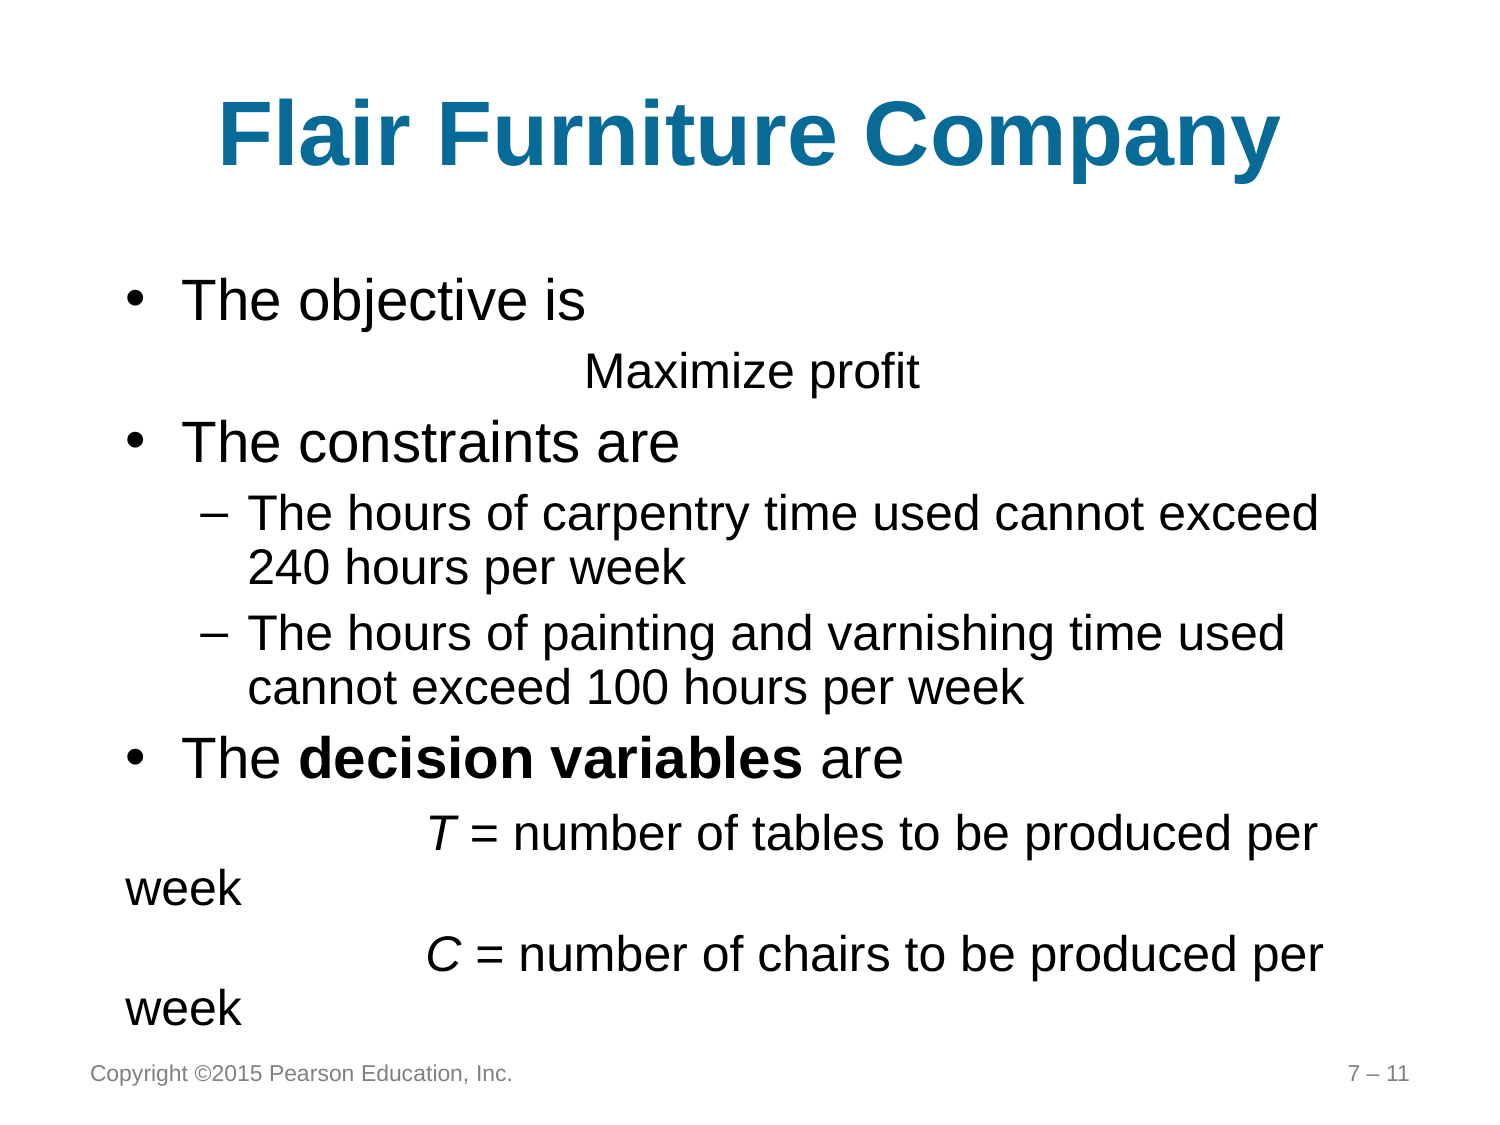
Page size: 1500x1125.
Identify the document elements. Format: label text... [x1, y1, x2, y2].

slide_number 7 – 11 [1074, 1042, 1425, 1103]
list The objective is Maximize profit The constraints are The hours of carpentry time used cannot exceed 240 hours per week The hours of painting and varnishing time used cannot exceed 100 hours per week The decision variables are T = number of tables to be produced per week C = number of chairs to be produced per week [110, 262, 1394, 1067]
title Flair Furniture Company [74, 44, 1426, 233]
slide_number Copyright ©2015 Pearson Education, Inc. [75, 1042, 538, 1103]
